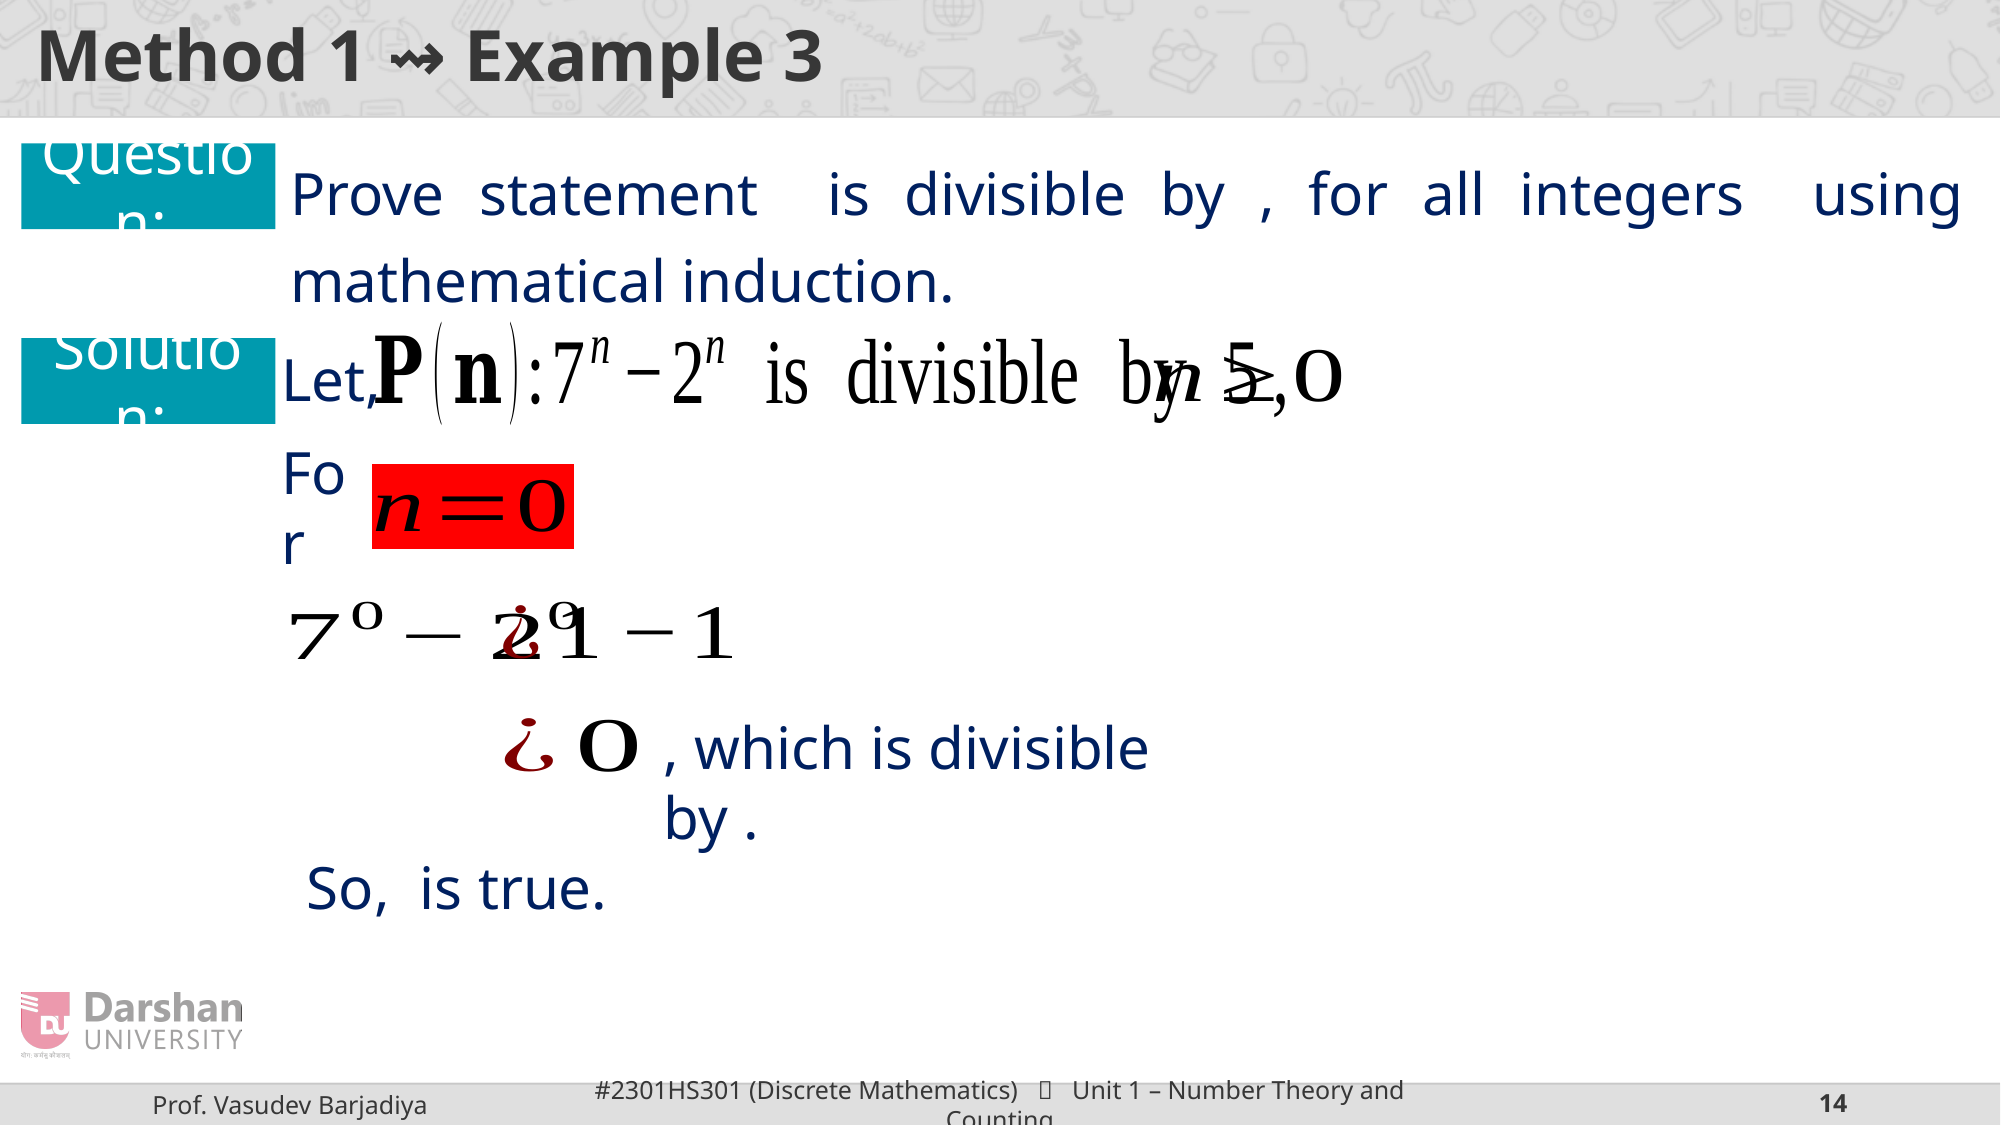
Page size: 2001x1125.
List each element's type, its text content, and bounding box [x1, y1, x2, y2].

title Method 1 ⇝ Example 3 [0, 0, 2000, 117]
text_box Let, [266, 336, 446, 421]
text_box Solution: [21, 338, 276, 424]
text_box Question: [21, 143, 276, 230]
text_box 4 [21, 992, 242, 1059]
text_box For [266, 429, 377, 584]
